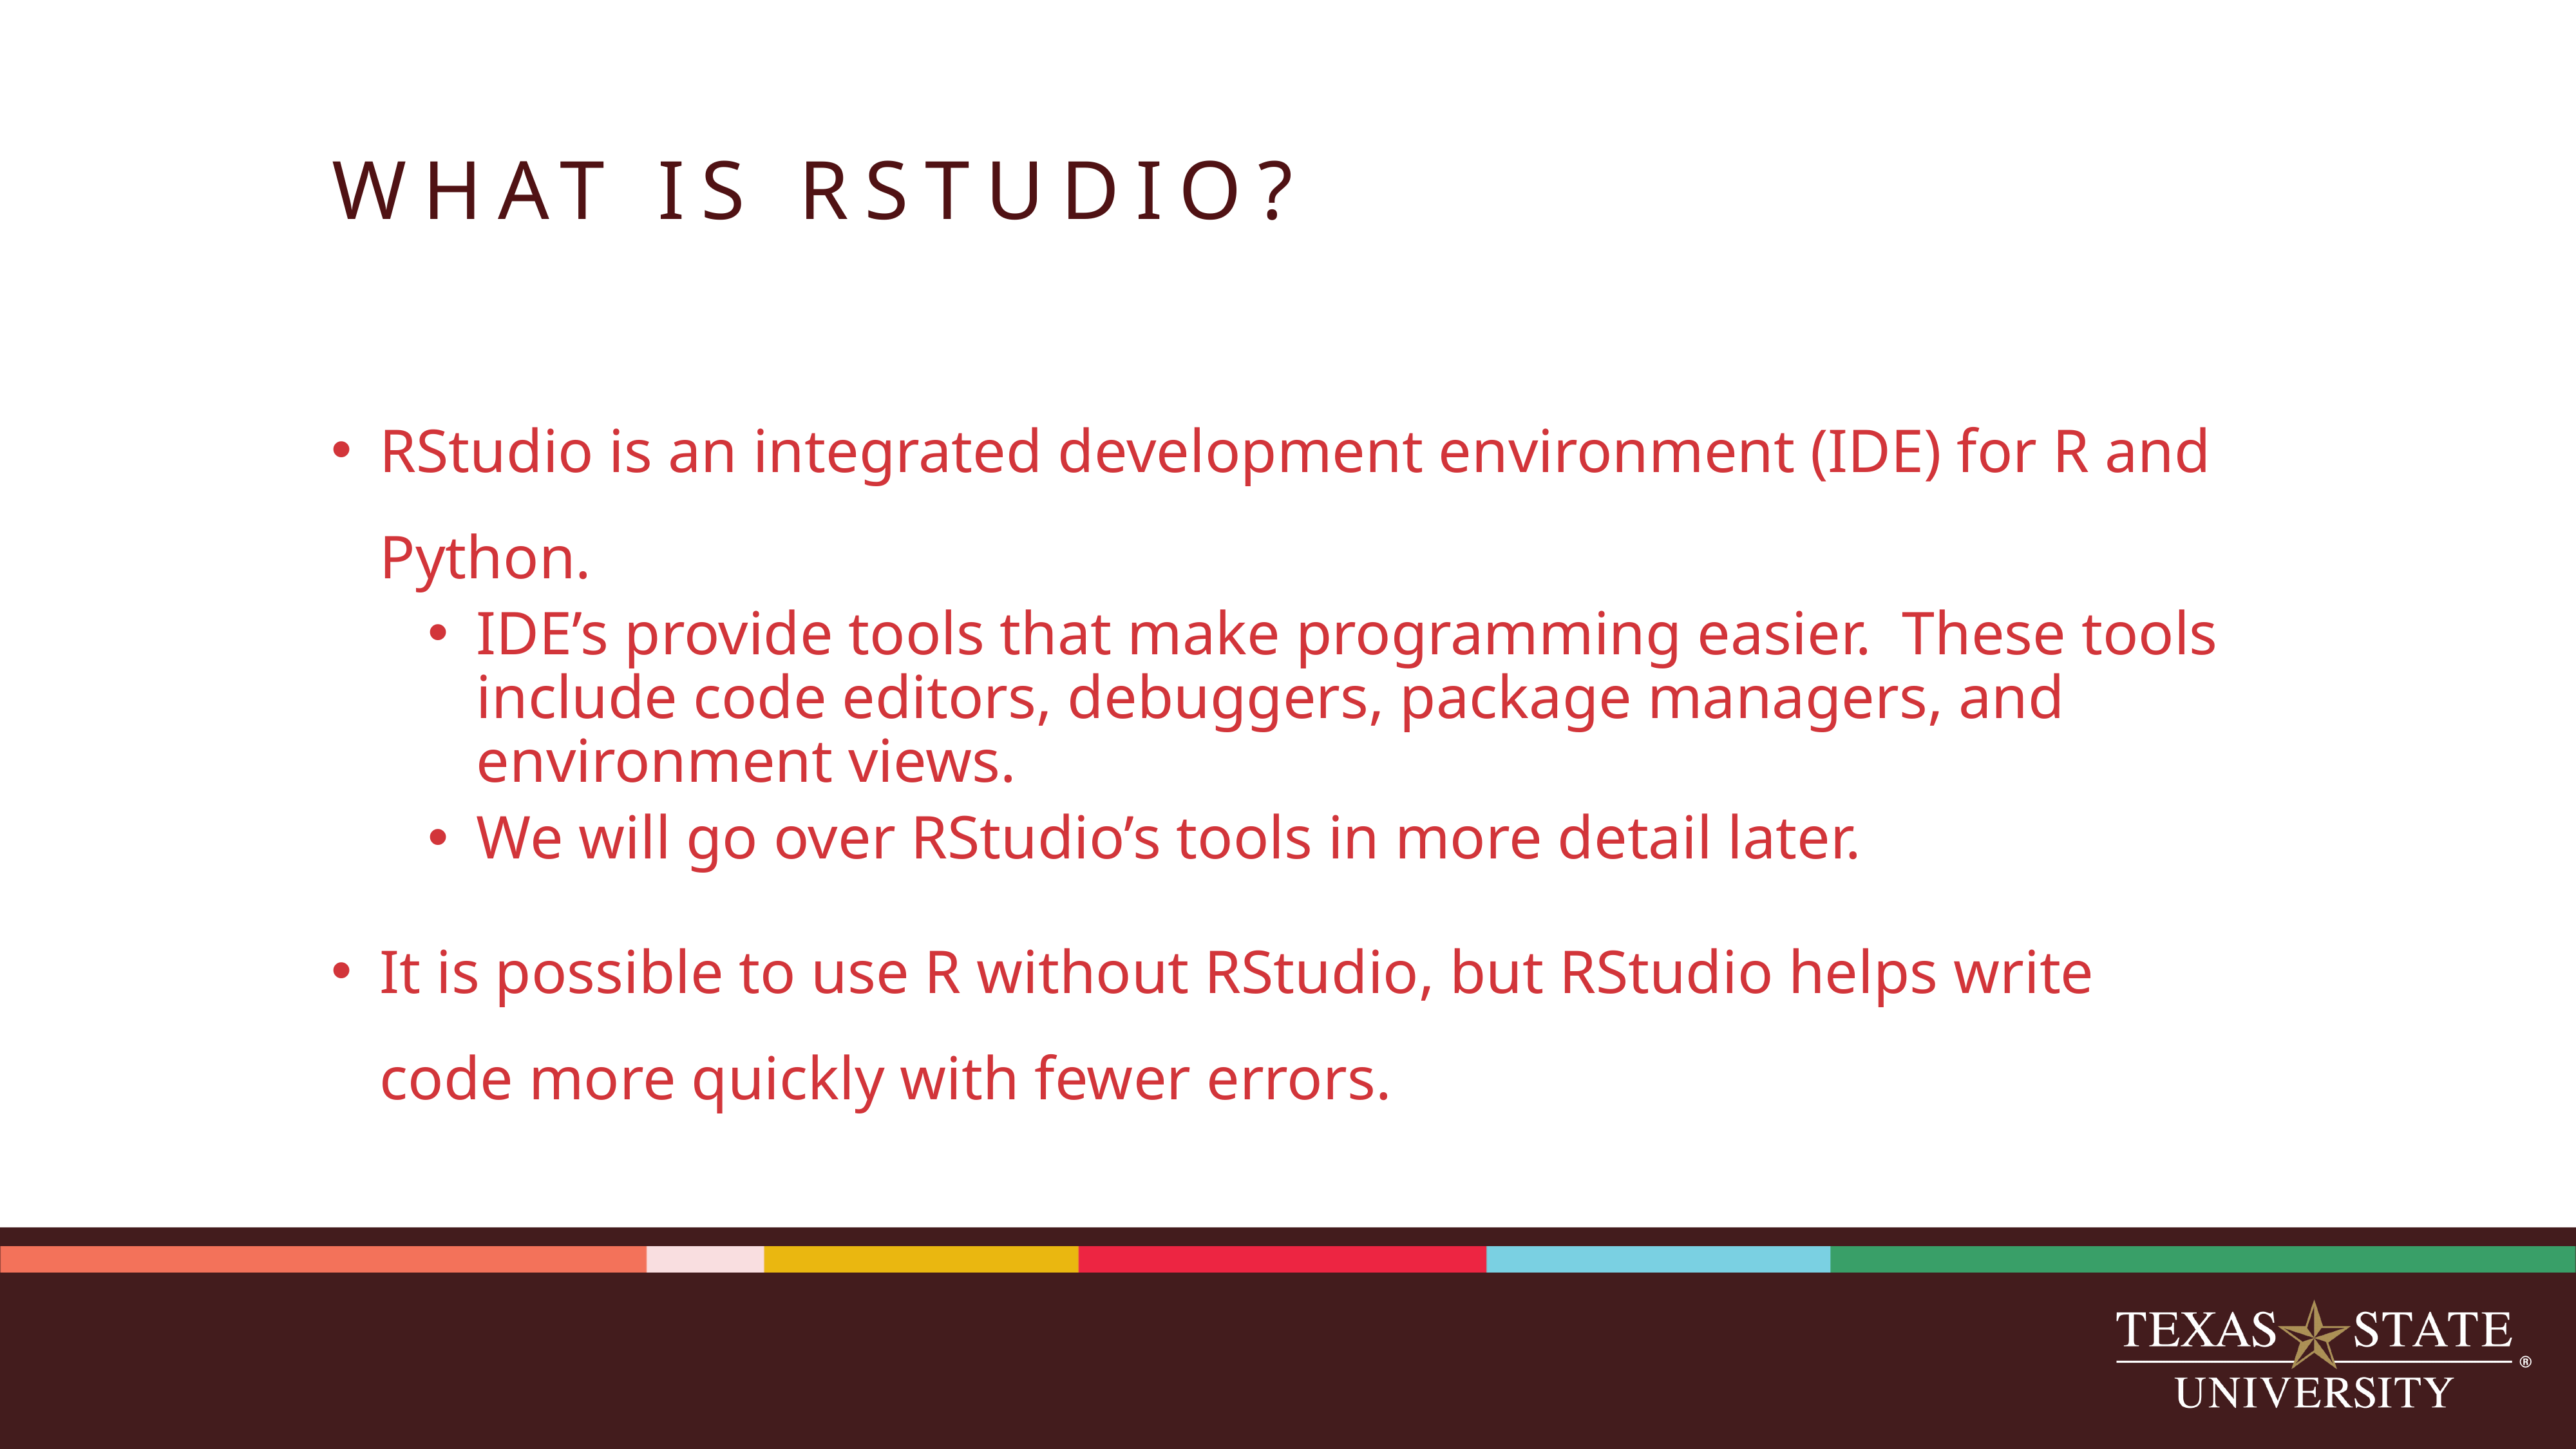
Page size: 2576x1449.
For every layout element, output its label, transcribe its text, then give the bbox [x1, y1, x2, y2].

title WHAT IS RSTUDIO? [322, 144, 2254, 266]
list RStudio is an integrated development environment (IDE) for R and Python. IDE’s provide tools that make programming easier. These tools include code editors, debuggers, package managers, and environment views. We will go over RStudio’s tools in more detail later. It is possible to use R without RStudio, but RStudio helps write code more quickly with fewer errors. [322, 373, 2254, 1074]
picture [0, 1246, 2576, 1449]
